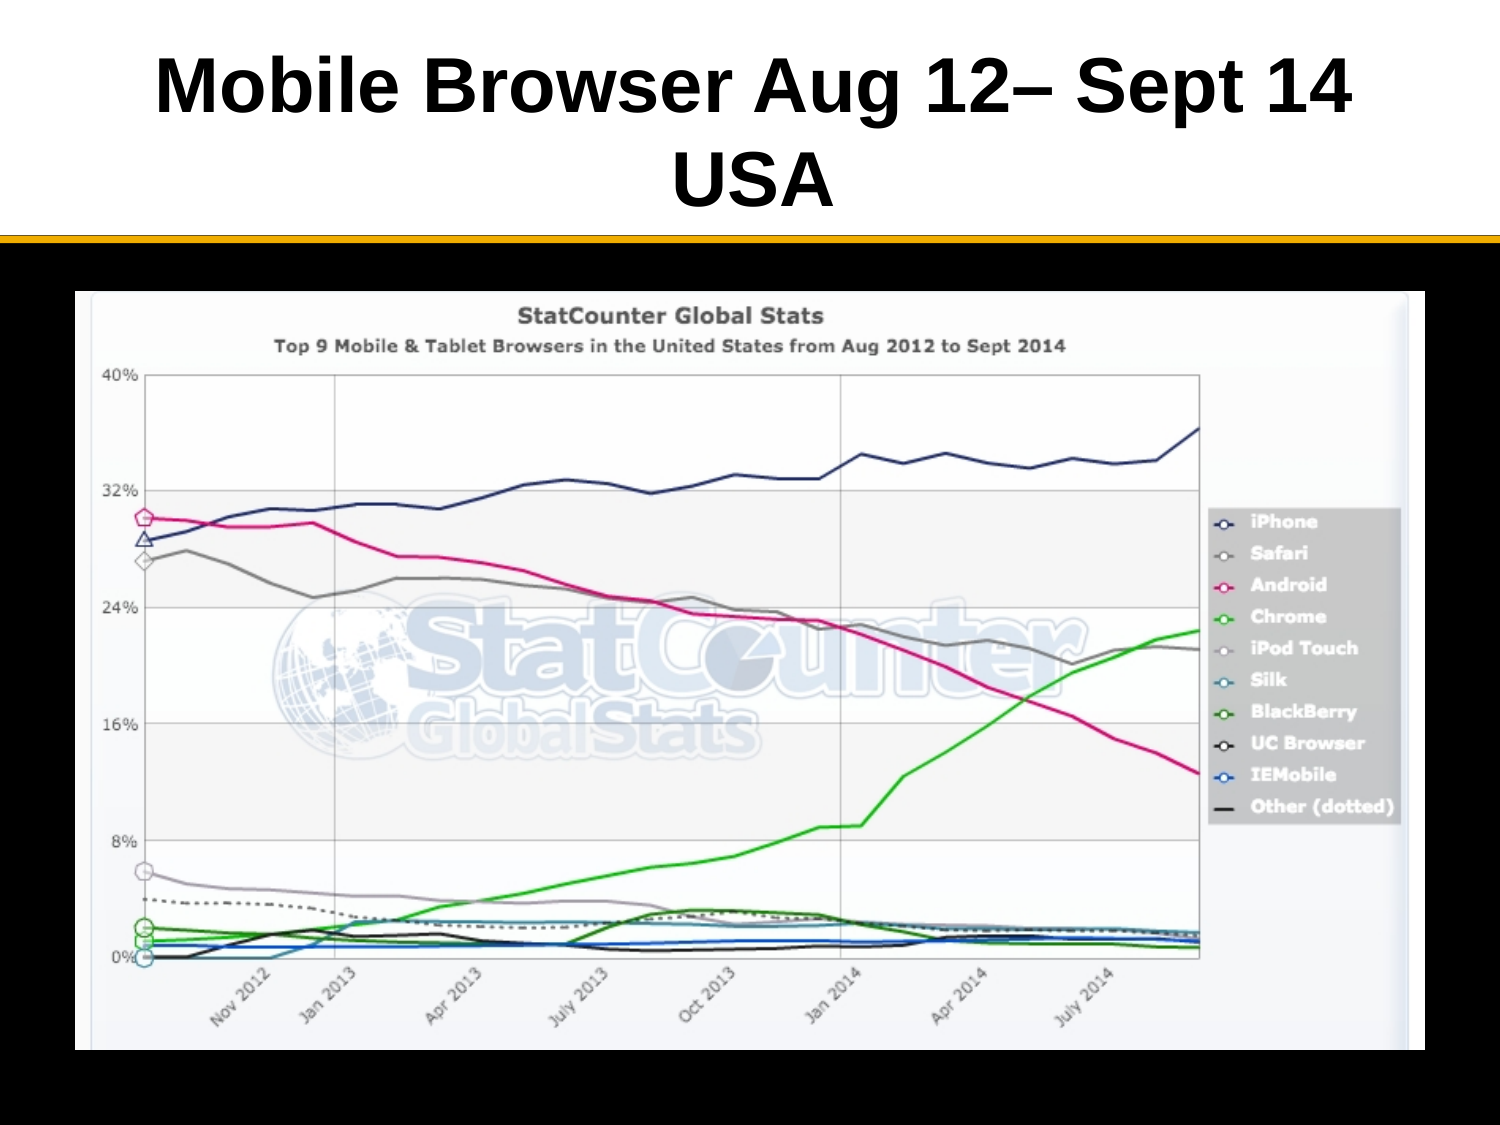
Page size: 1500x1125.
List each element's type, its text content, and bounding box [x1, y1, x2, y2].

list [74, 291, 1425, 1050]
title Mobile Browser Aug 12– Sept 14 USA [75, 25, 1425, 231]
